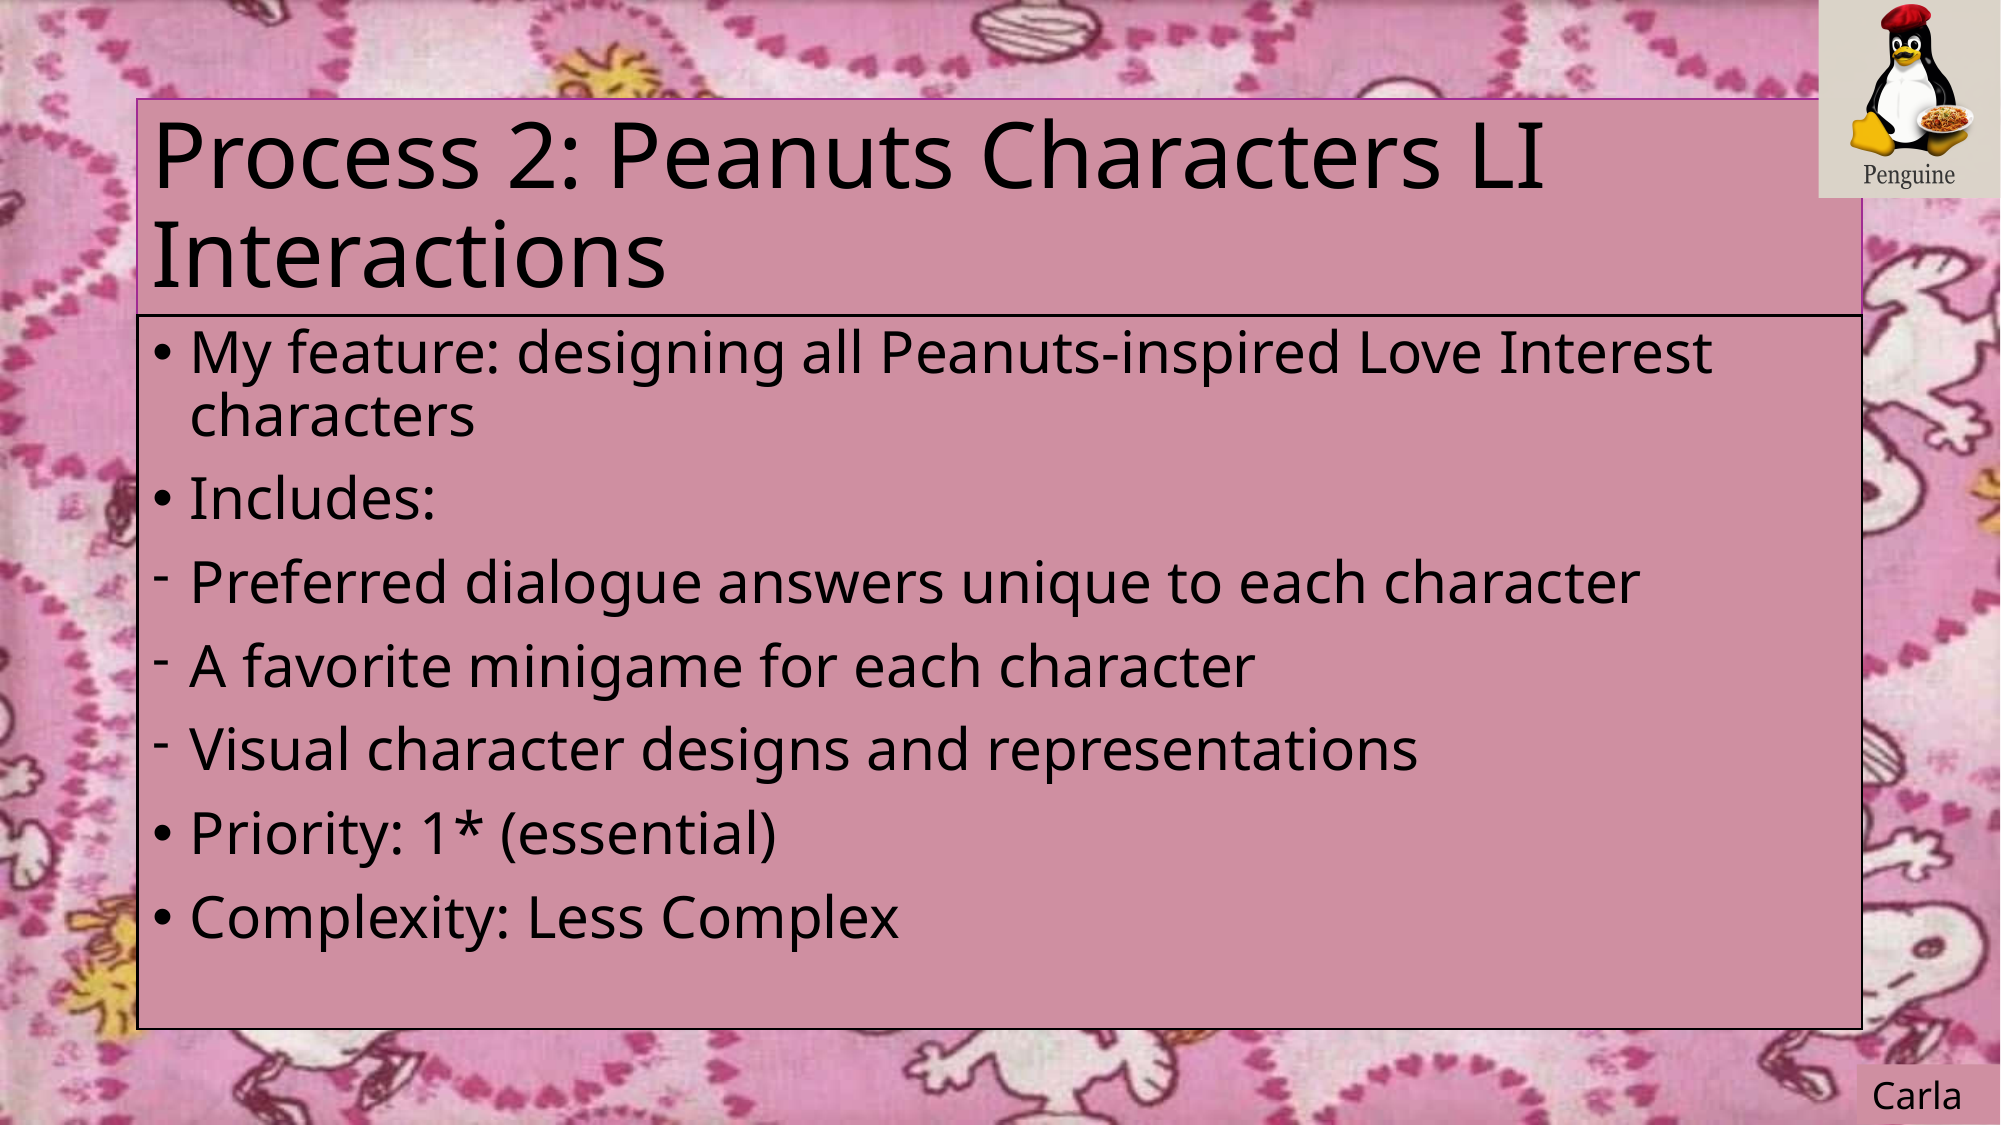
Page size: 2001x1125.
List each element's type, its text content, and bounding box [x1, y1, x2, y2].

list My feature: designing all Peanuts-inspired Love Interest characters Includes: Preferred dialogue answers unique to each character A favorite minigame for each character Visual character designs and representations Priority: 1* (essential) Complexity: Less Complex [136, 314, 1863, 1030]
text_box Carla [1856, 1064, 2000, 1125]
title Process 2: Peanuts Characters LI Interactions [136, 98, 1863, 314]
picture [0, 0, 2001, 1125]
